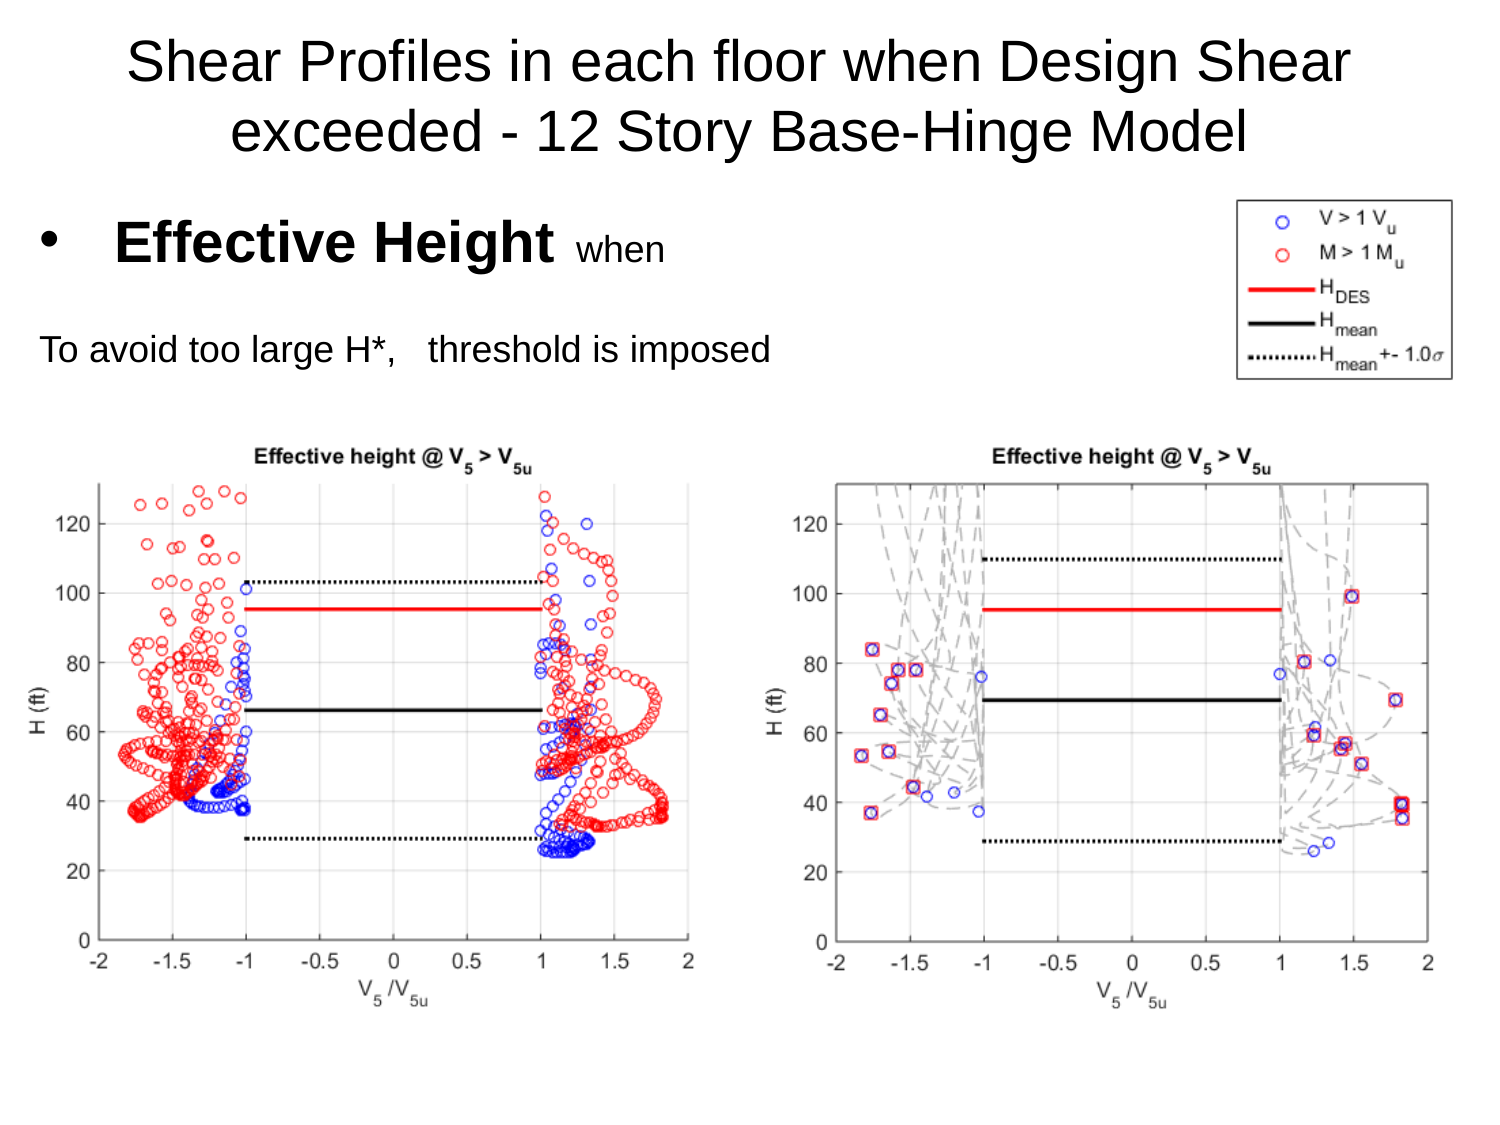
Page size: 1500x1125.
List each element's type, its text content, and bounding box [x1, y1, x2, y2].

text_box Shear Profiles in each floor when Design Shear exceeded - 12 Story Base-Hinge Model [23, 0, 1457, 187]
picture [1224, 189, 1464, 392]
picture [0, 442, 1500, 1014]
